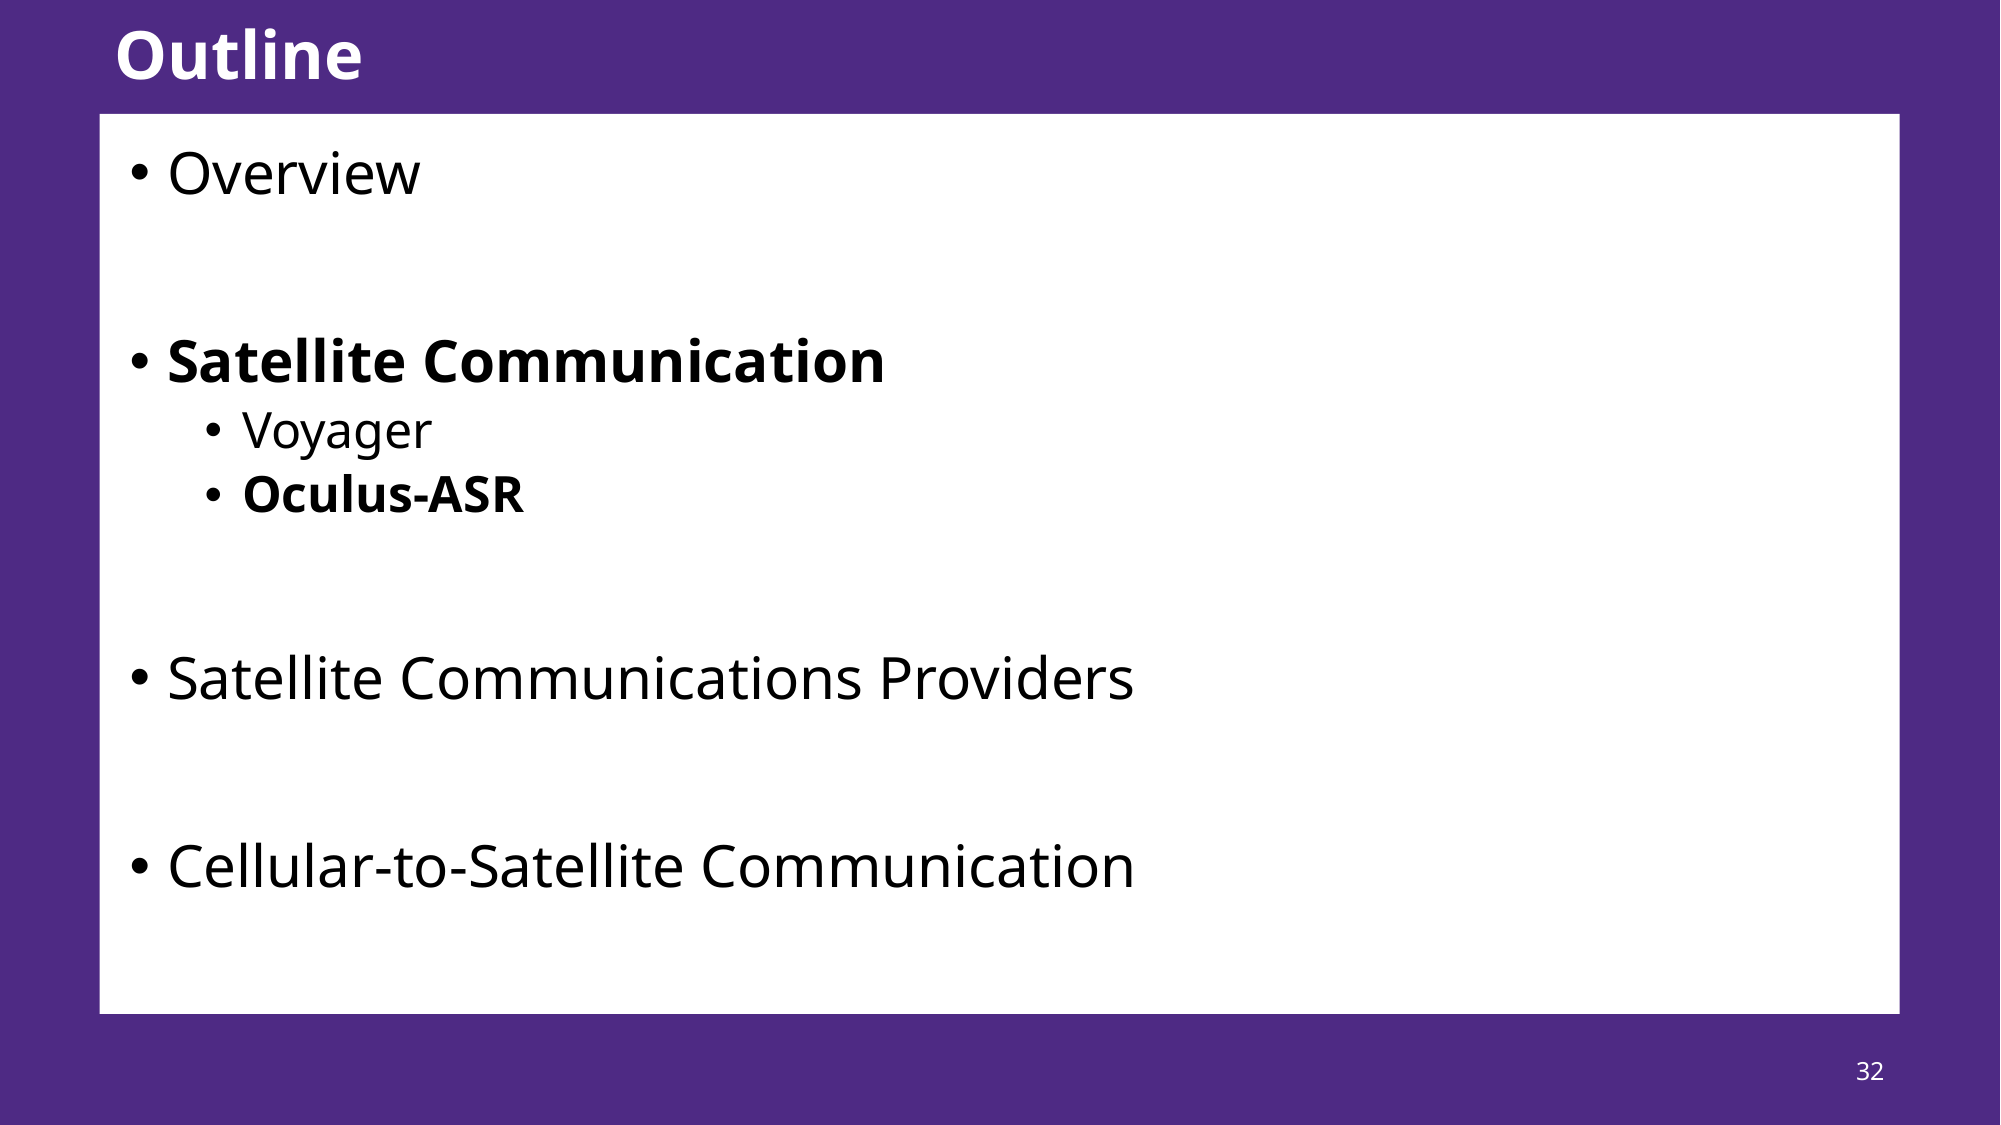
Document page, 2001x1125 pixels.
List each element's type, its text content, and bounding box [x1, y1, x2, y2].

list Overview Satellite Communication Voyager Oculus-ASR Satellite Communications Providers Cellular-to-Satellite Communication [99, 114, 1900, 1014]
title Outline [99, 1, 1900, 114]
slide_number 32 [1749, 1042, 1900, 1103]
